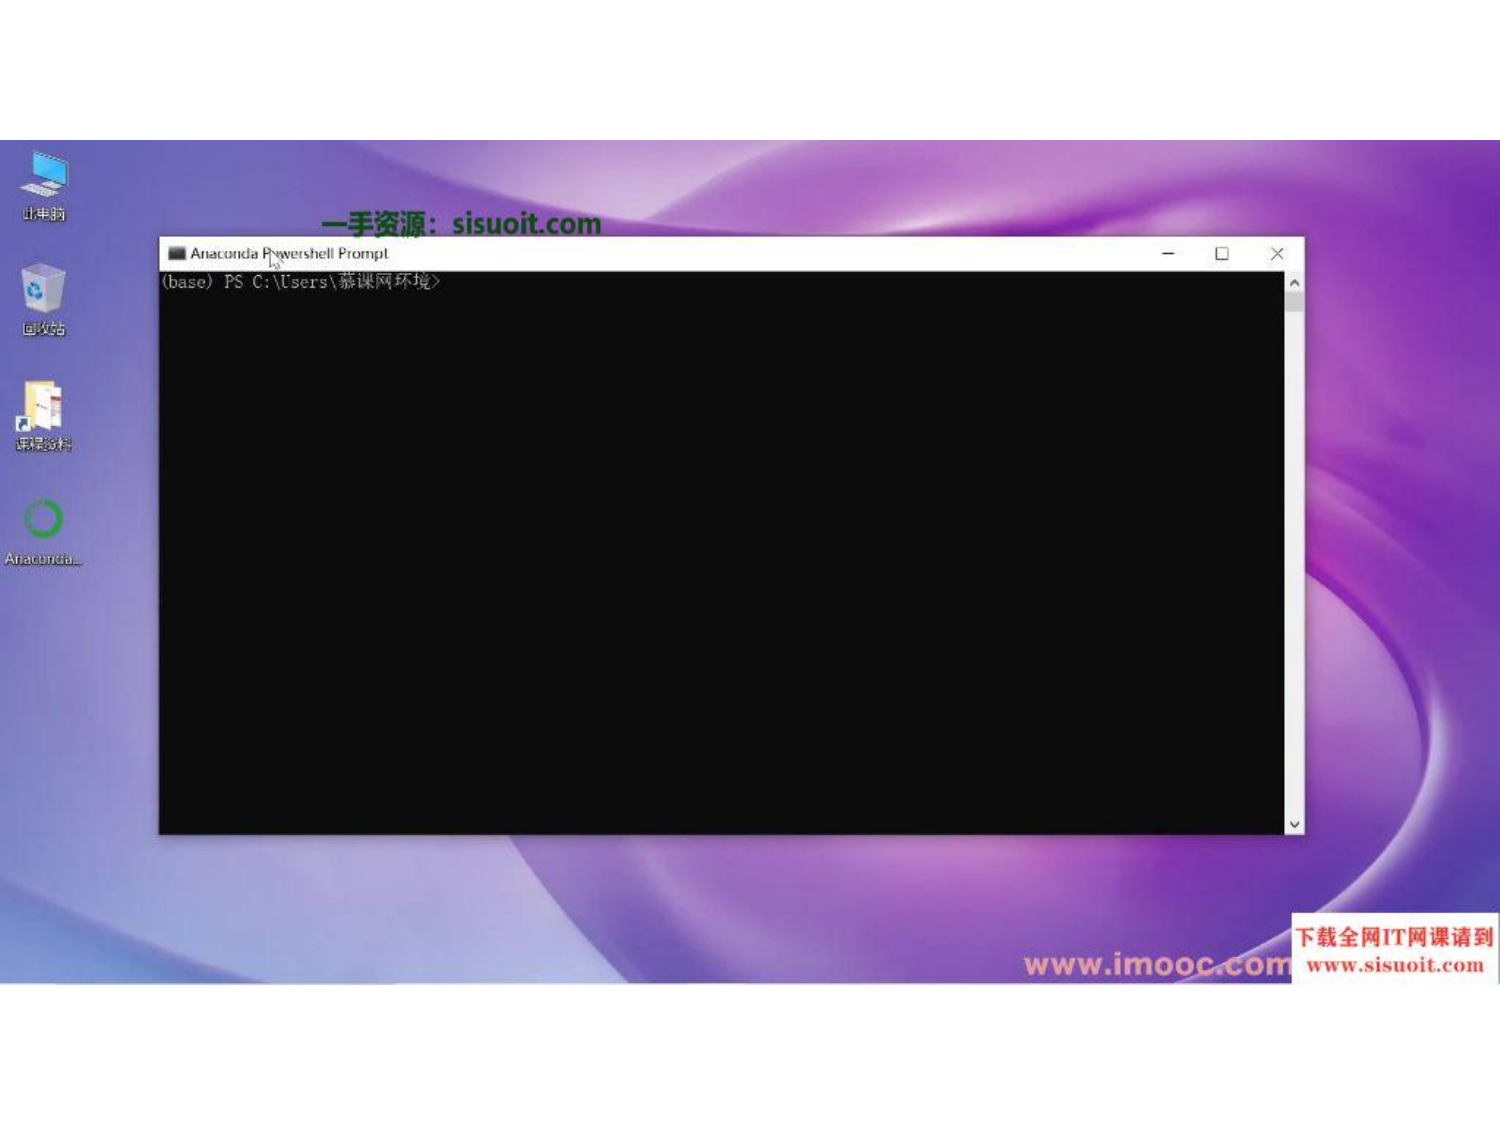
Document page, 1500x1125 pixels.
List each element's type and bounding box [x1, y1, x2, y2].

picture [0, 140, 1500, 985]
